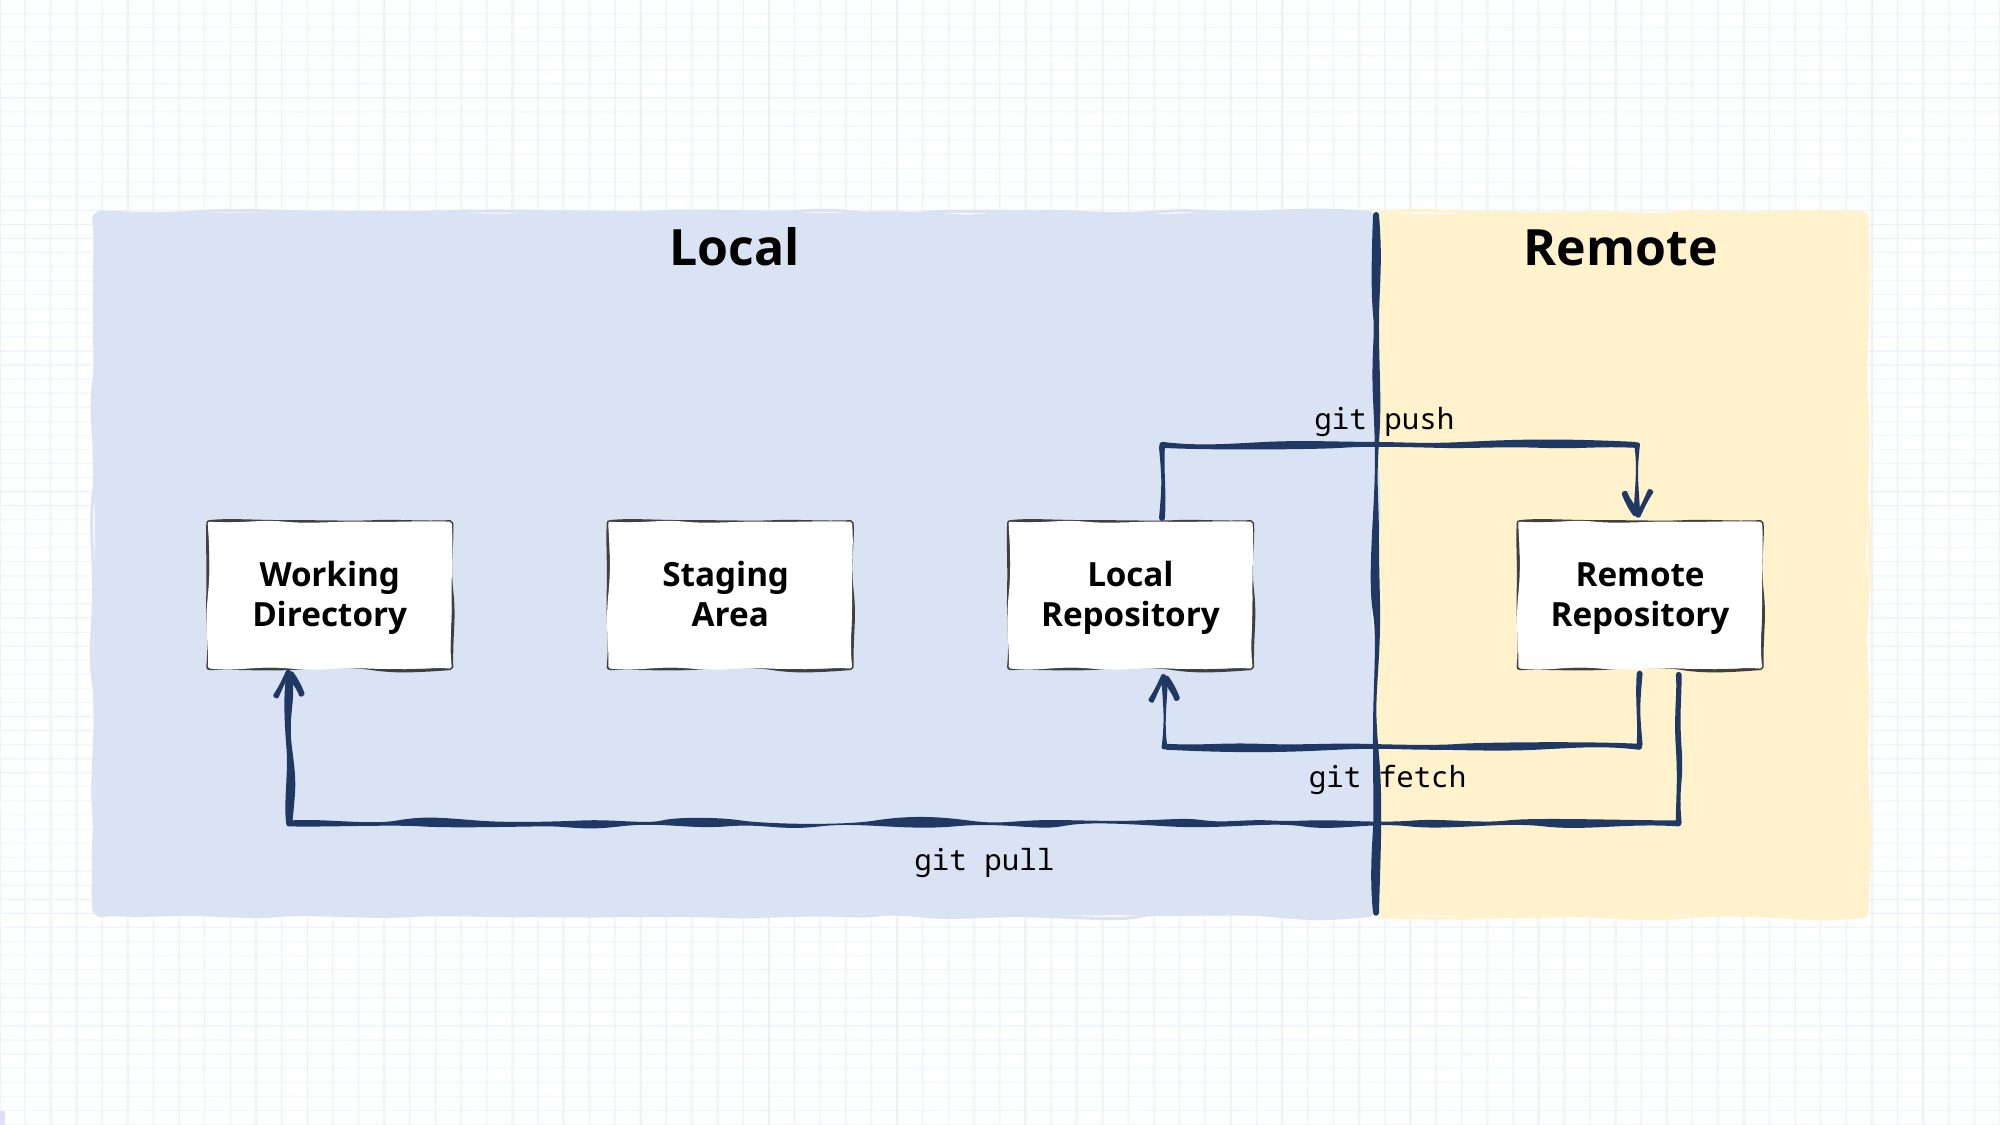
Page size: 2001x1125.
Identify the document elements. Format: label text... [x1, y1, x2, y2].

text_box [279, 668, 300, 827]
text_box git push [1141, 393, 1627, 443]
text_box [90, 283, 1372, 920]
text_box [1518, 521, 1763, 669]
text_box [1674, 670, 1684, 827]
text_box [289, 815, 1680, 832]
text_box [1371, 801, 1383, 820]
text_box git fetch [1145, 751, 1630, 801]
text_box [1370, 522, 1382, 670]
text_box [1377, 216, 1871, 920]
text_box [1371, 826, 1384, 917]
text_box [608, 521, 853, 669]
text_box Local [93, 207, 1373, 283]
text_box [1008, 521, 1253, 669]
text_box Remote [1373, 207, 1868, 283]
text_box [207, 521, 452, 669]
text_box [1154, 670, 1643, 750]
text_box git pull [741, 833, 1227, 884]
text_box [1253, 522, 1373, 670]
text_box [1370, 210, 1382, 393]
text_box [1158, 441, 1647, 522]
